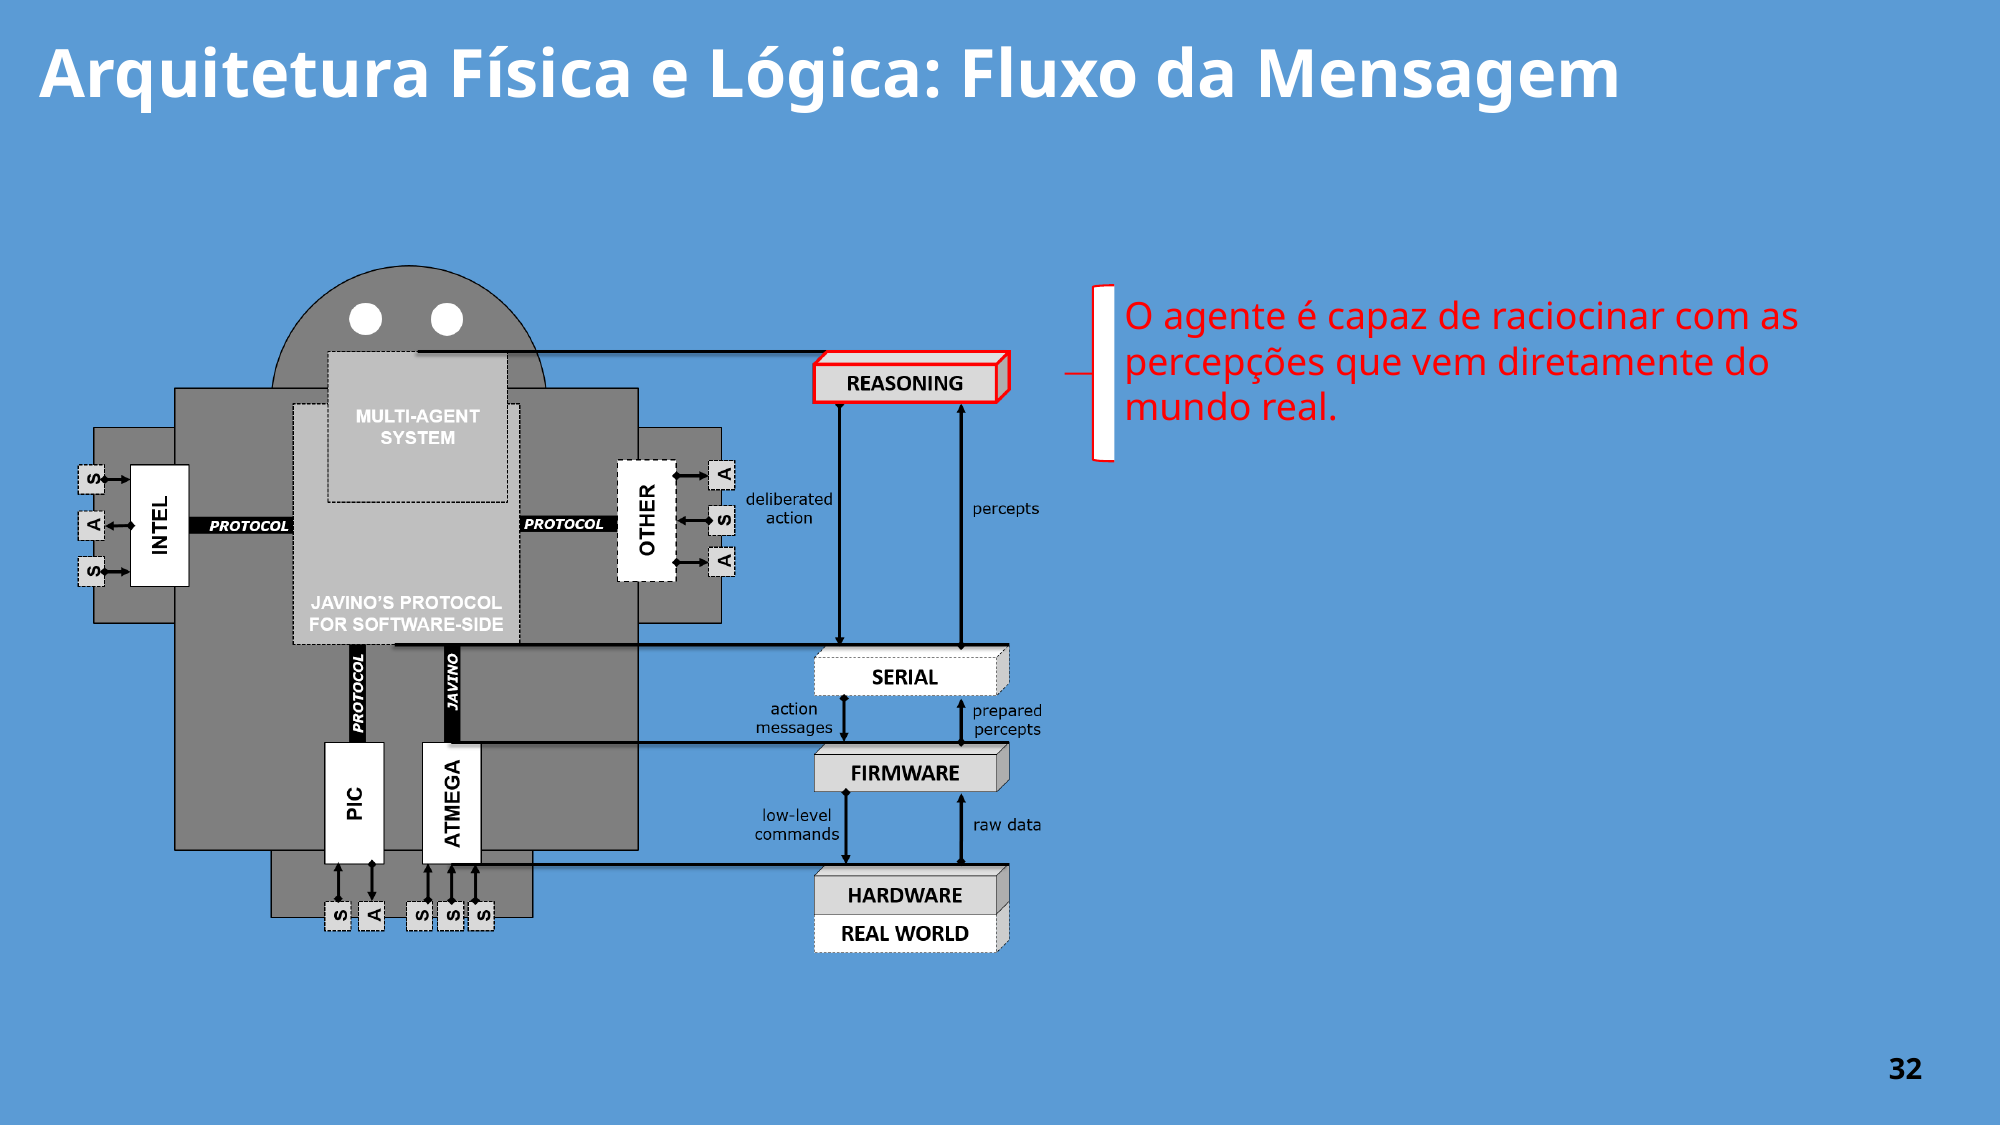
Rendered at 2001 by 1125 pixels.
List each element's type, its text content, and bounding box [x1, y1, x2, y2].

text_box O agente é capaz de raciocinar com as percepções que vem diretamente do mundo real. [1109, 285, 1858, 435]
text_box [1092, 285, 1115, 462]
text_box Arquitetura Física e Lógica: Fluxo da Mensagem [25, 23, 2000, 119]
picture [76, 265, 1065, 961]
